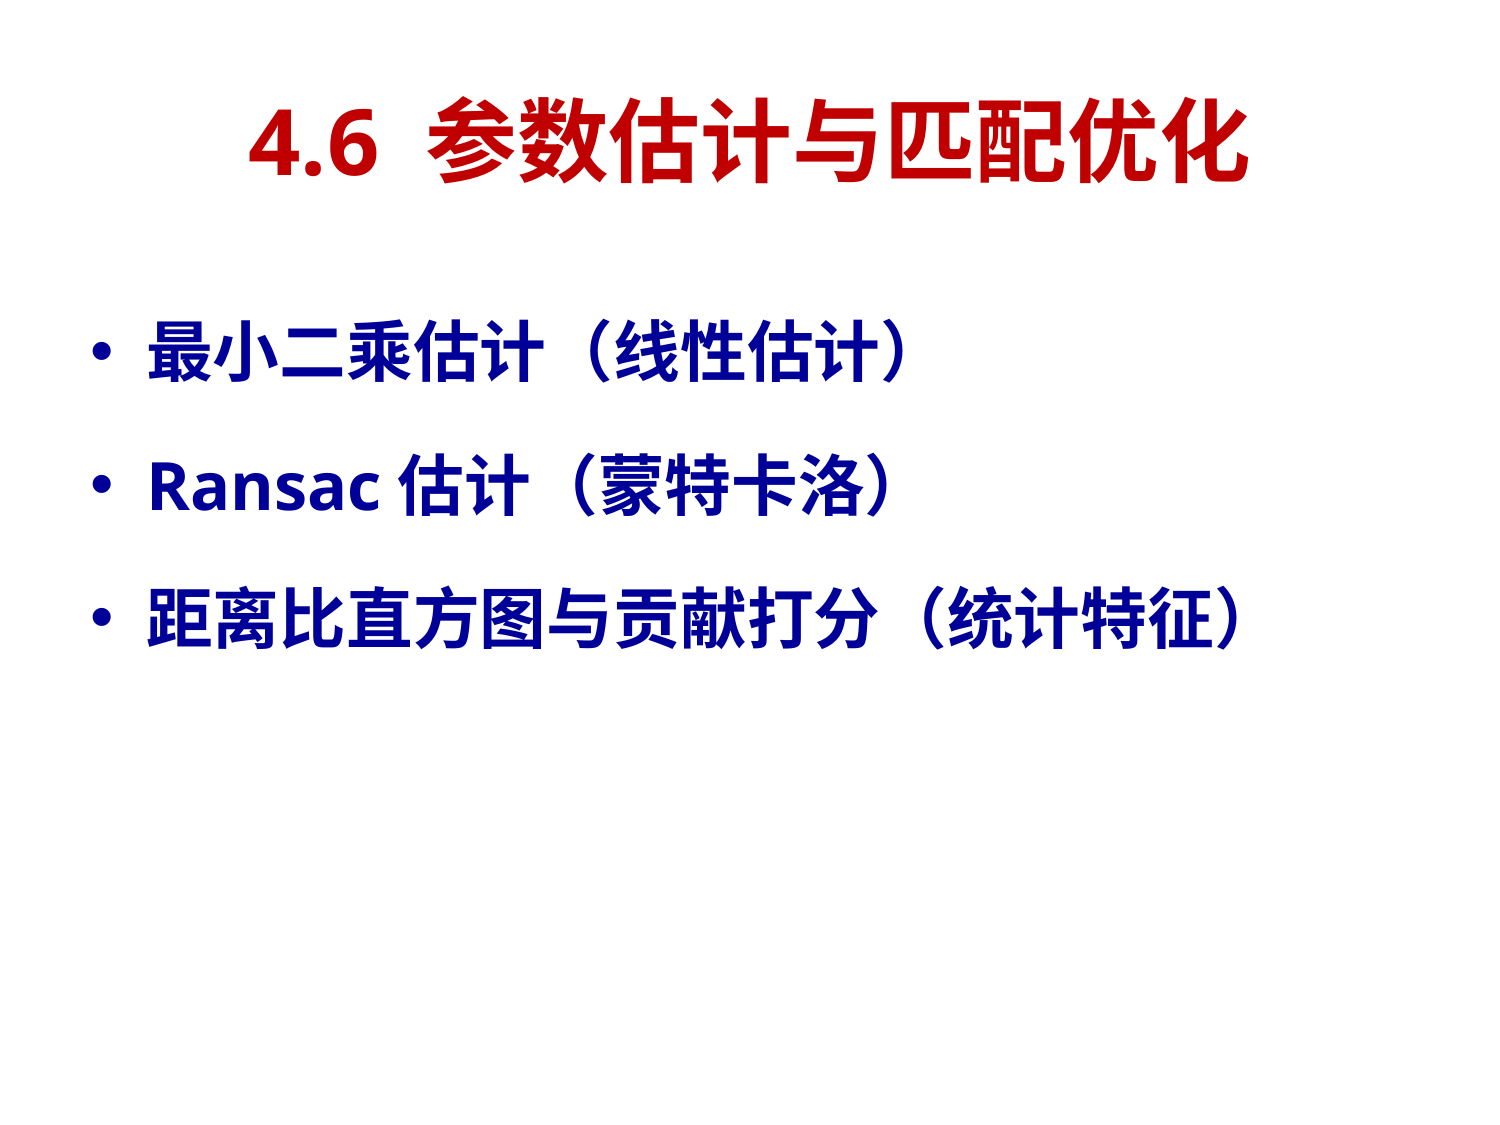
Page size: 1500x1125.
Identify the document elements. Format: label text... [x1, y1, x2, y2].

title 4.6 参数估计与匹配优化 [75, 45, 1425, 233]
list 最小二乘估计（线性估计） Ransac估计（蒙特卡洛） 距离比直方图与贡献打分（统计特征） [75, 262, 1425, 1005]
